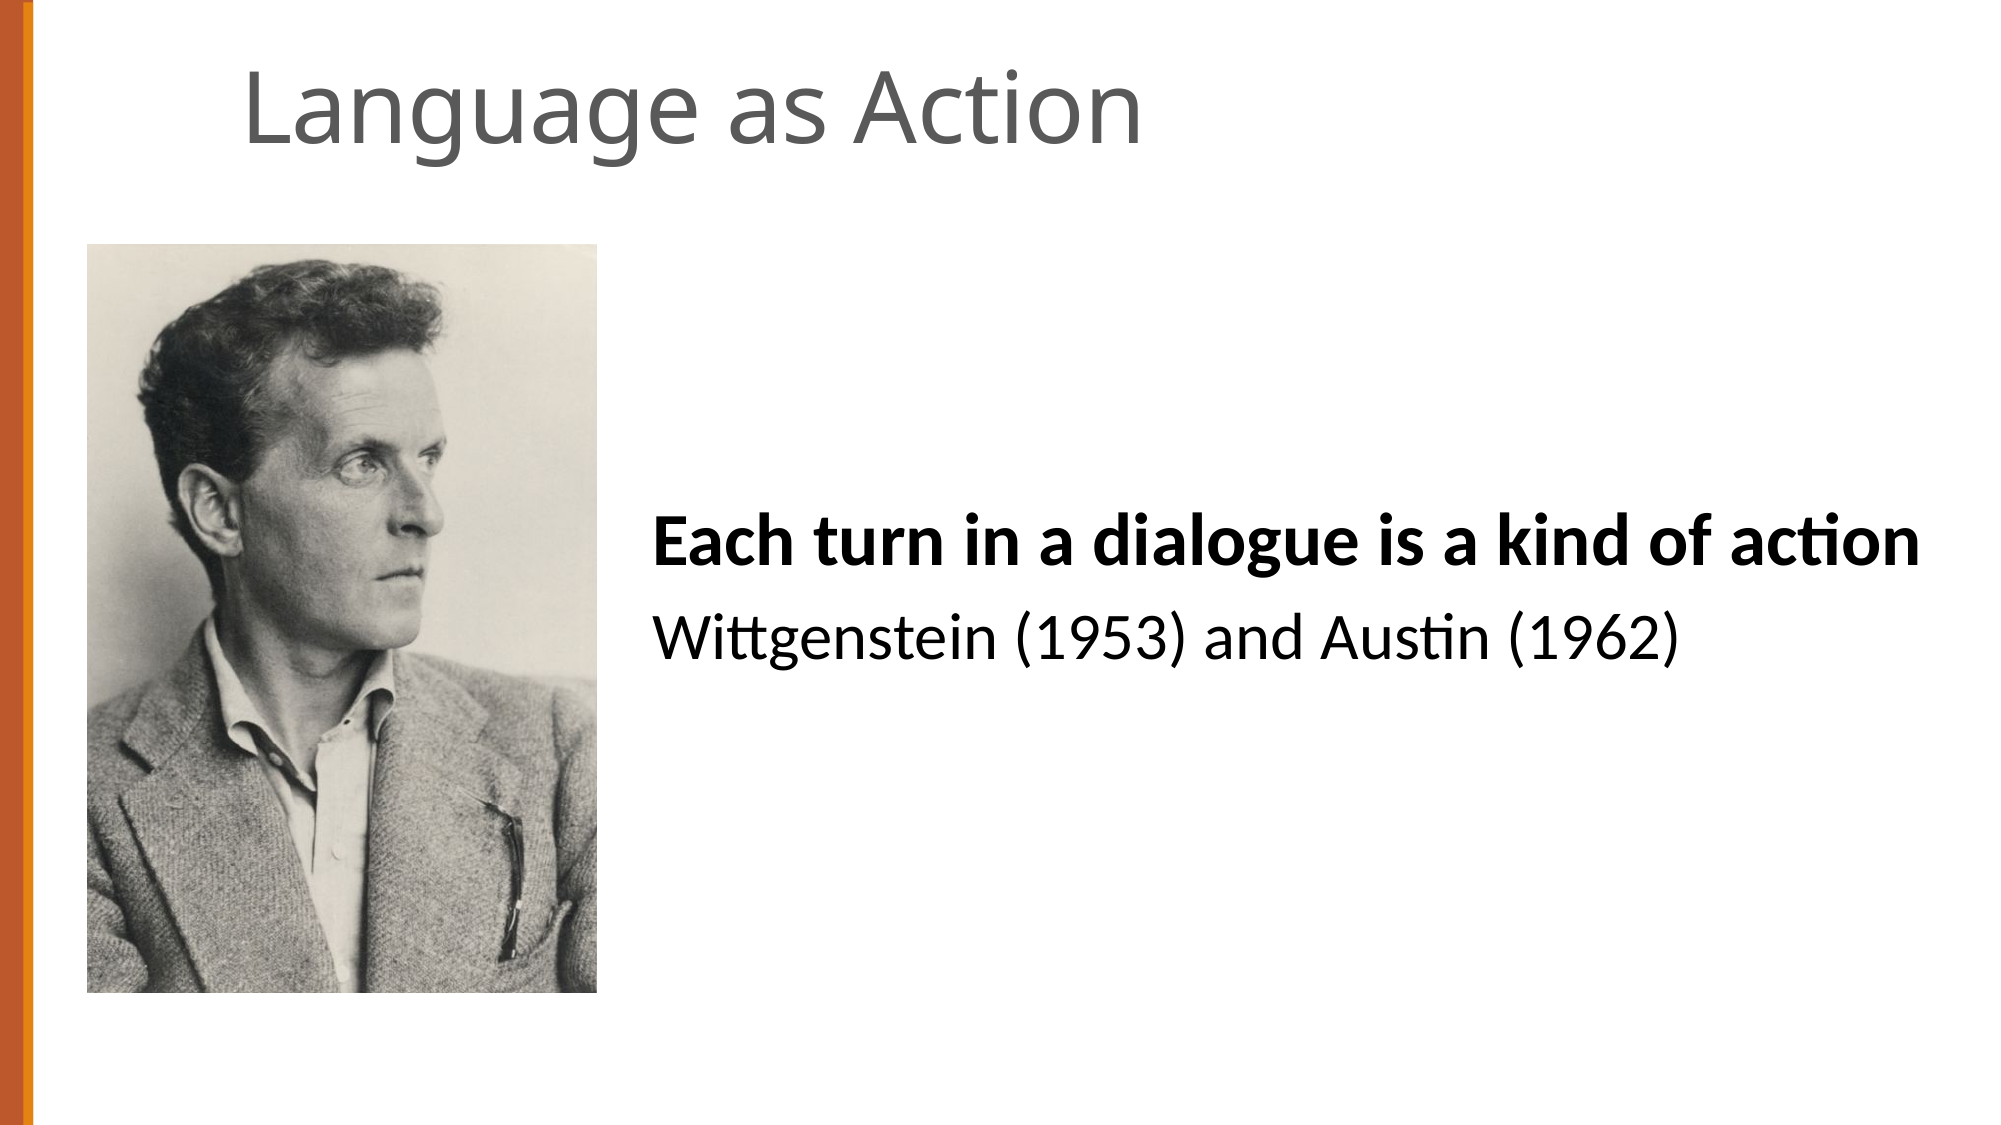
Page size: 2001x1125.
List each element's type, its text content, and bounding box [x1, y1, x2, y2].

picture [86, 244, 598, 993]
text_box Each turn in a dialogue is a kind of action Wittgenstein (1953) and Austin (1962) [637, 483, 1975, 754]
title Language as Action [225, 73, 1722, 172]
